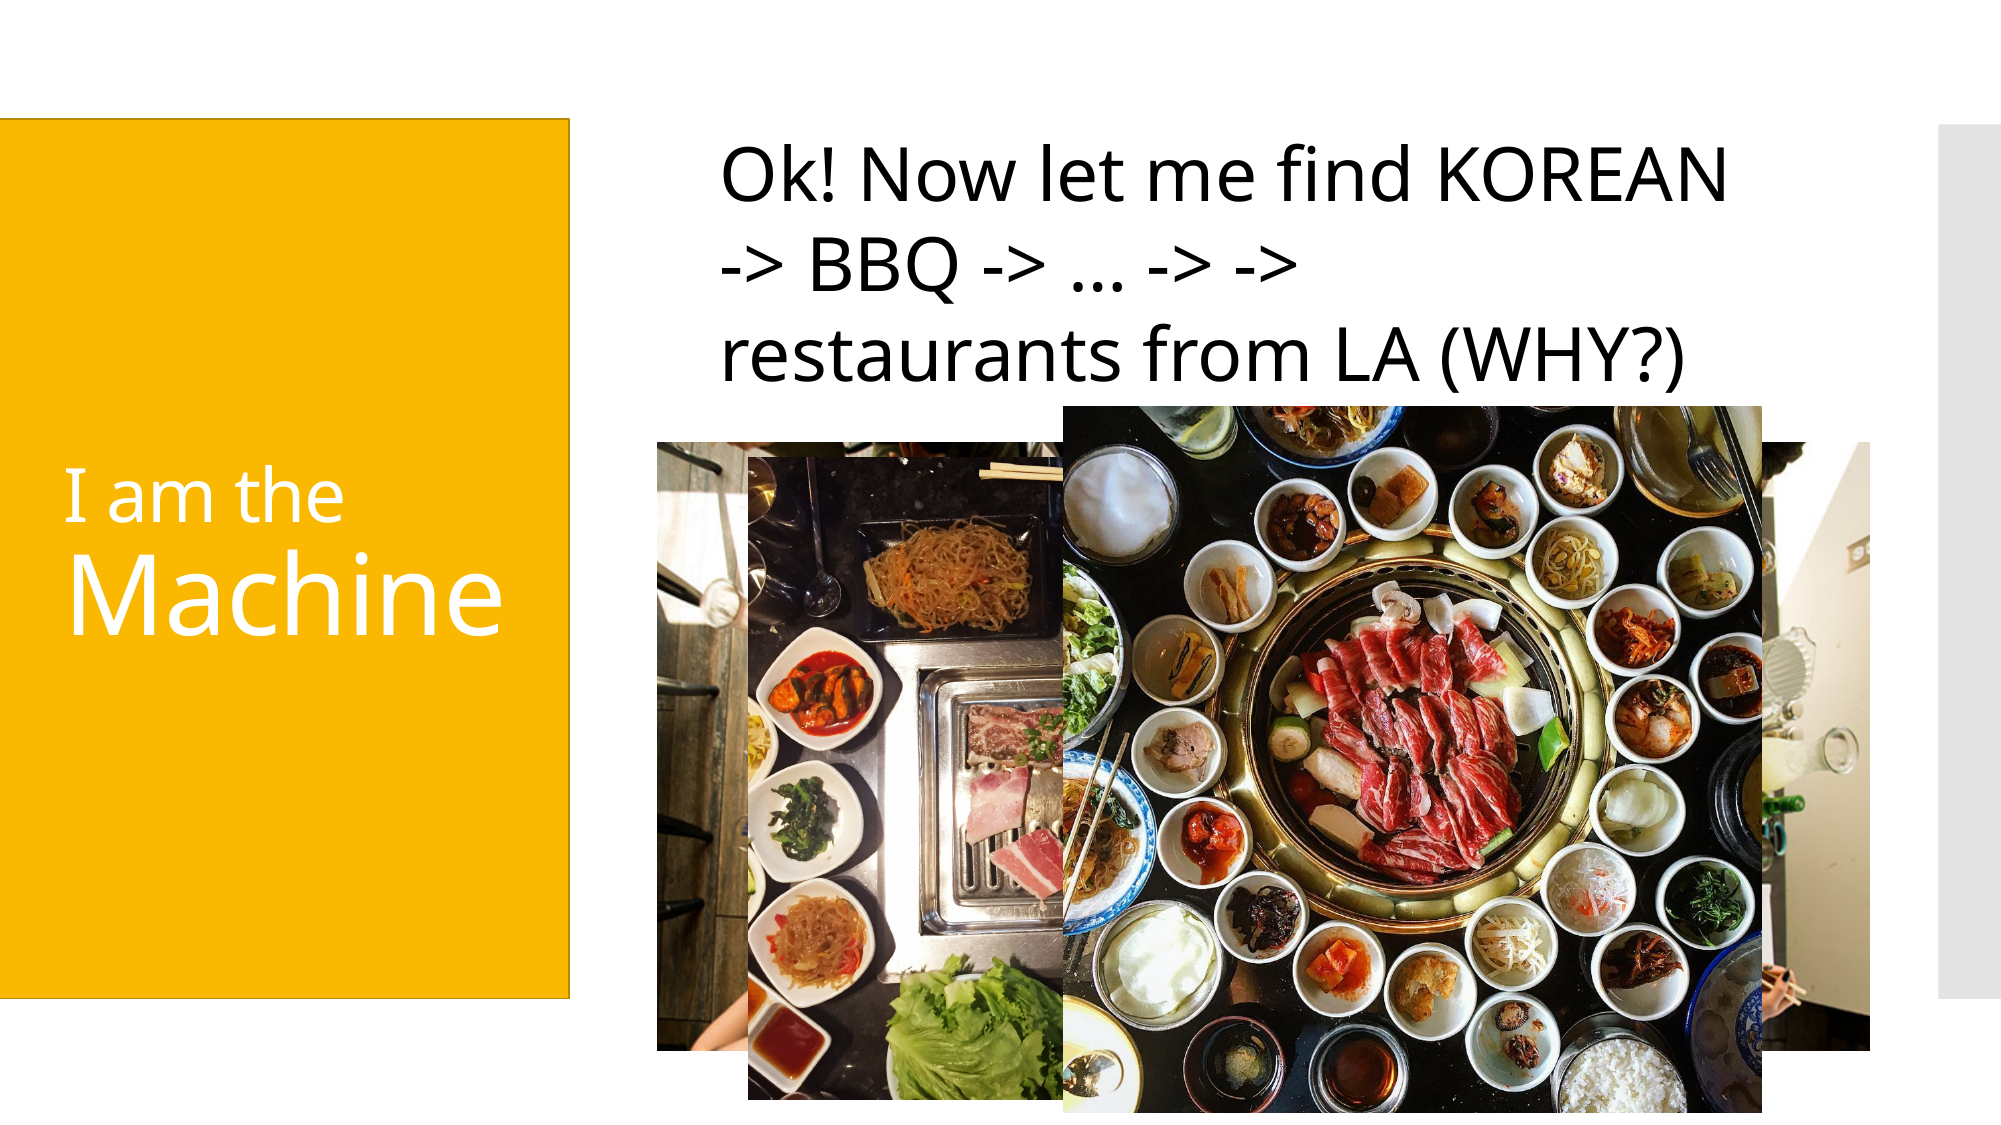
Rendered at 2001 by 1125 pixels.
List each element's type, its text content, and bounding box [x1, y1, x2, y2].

title I am the Machine [48, 177, 533, 941]
picture [657, 406, 1870, 1113]
text_box Ok! Now let me find KOREAN -> BBQ -> … -> -> restaurants from LA (WHY?) [704, 119, 1784, 404]
text_box [0, 118, 570, 999]
